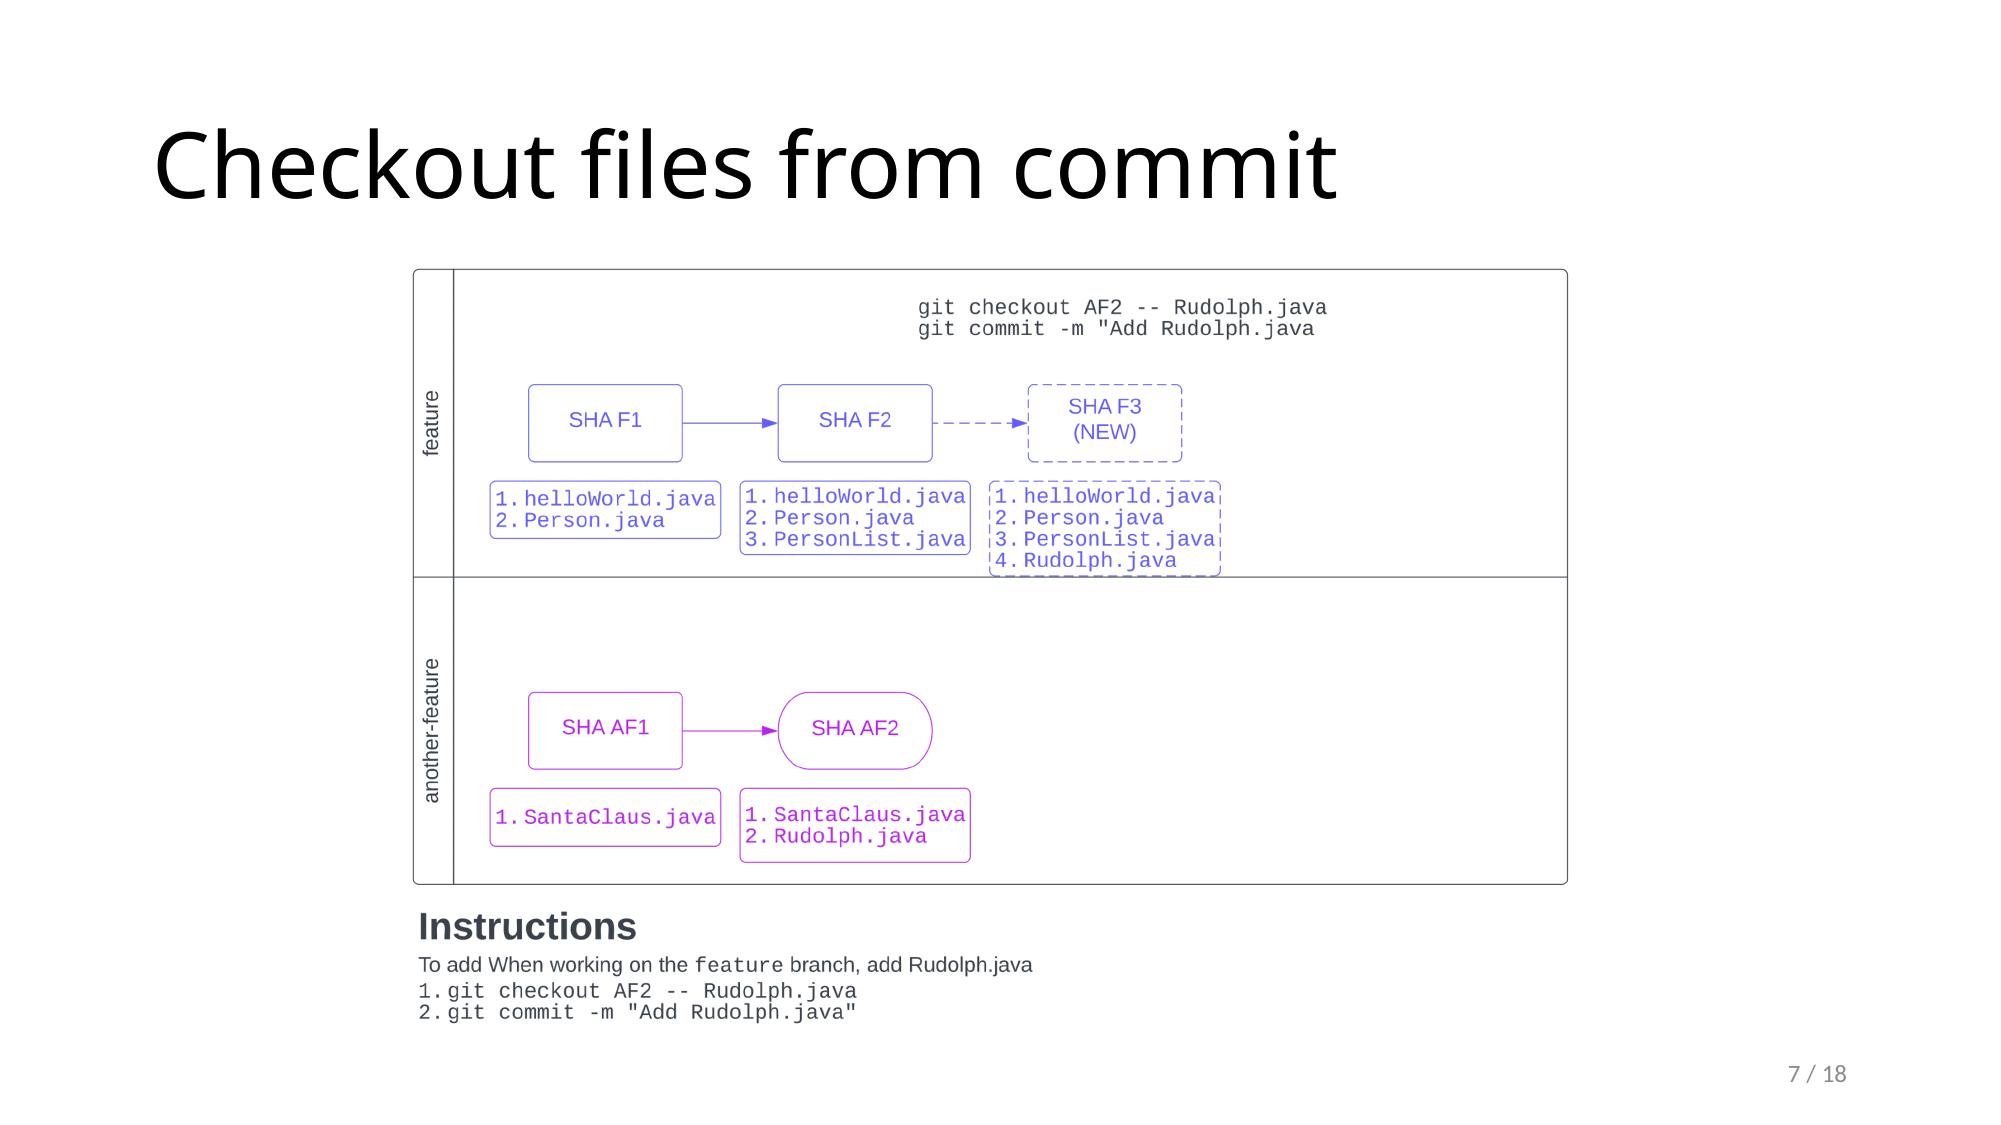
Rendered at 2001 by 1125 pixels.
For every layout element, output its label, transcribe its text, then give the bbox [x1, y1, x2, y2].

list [394, 250, 1606, 1066]
title Checkout files from commit [137, 59, 1863, 278]
slide_number 7 / 18 [1412, 1042, 1863, 1103]
